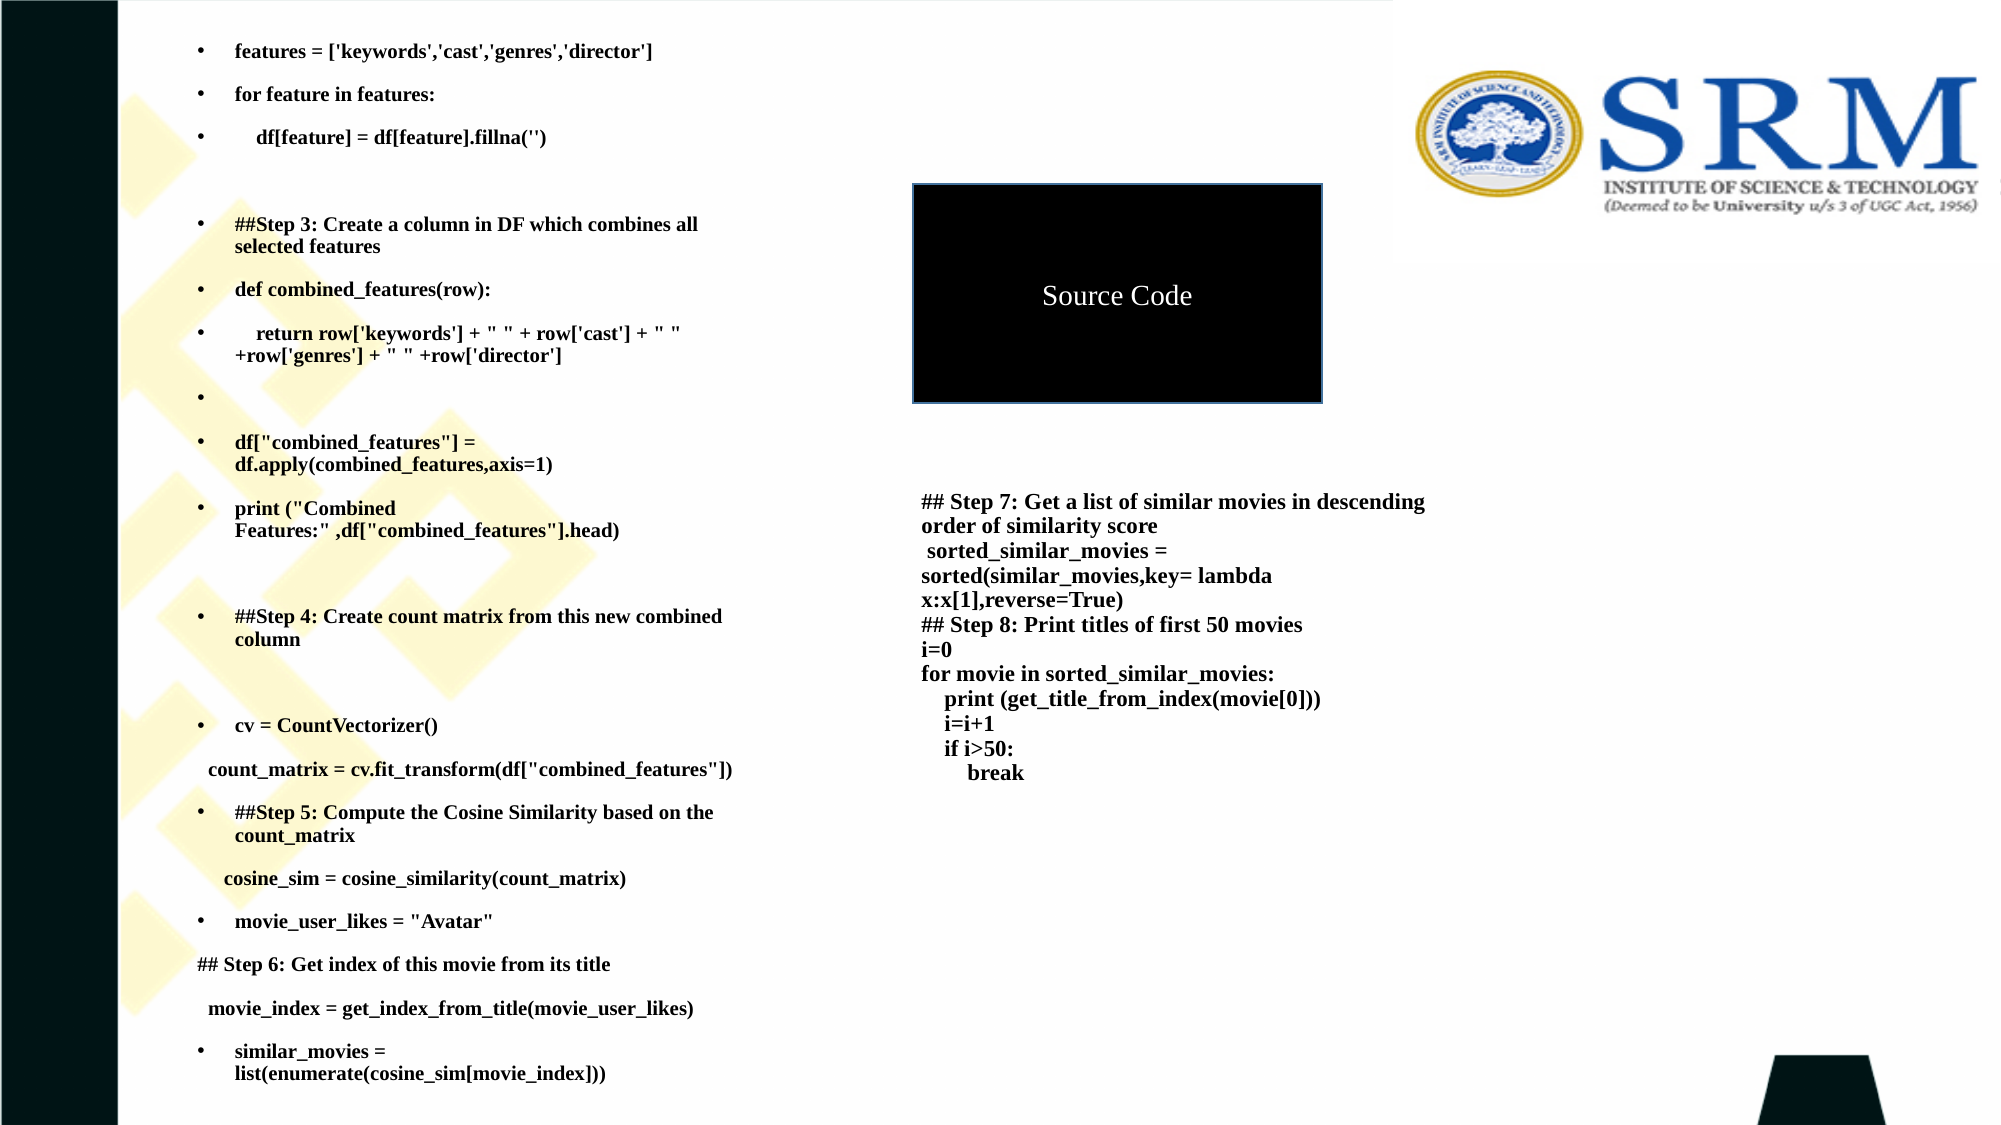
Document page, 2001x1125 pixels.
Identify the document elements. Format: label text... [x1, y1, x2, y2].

list features = ['keywords','cast','genres','director'] for feature in features: df[feature] = df[feature].fillna('') ##Step 3: Create a column in DF which combines all selected features def combined_features(row): return row['keywords'] + " " + row['cast'] + " " +row['genres'] + " " +row['director'] df["combined_features"] = df.apply(combined_features,axis=1) print ("Combined Features:" ,df["combined_features"].head) ##Step 4: Create count matrix from this new combined column cv = CountVectorizer() count_matrix = cv.fit_transform(df["combined_features"]) ##Step 5: Compute the Cosine Similarity based on the count_matrix cosine_sim = cosine_similarity(count_matrix) movie_user_likes = "Avatar" ## Step 6: Get index of this movie from its title movie_index = get_index_from_title(movie_user_likes) similar_movies = list(enumerate(cosine_sim[movie_index])) [182, 32, 778, 716]
text_box Source Code [912, 183, 1323, 404]
title ## Step 7: Get a list of similar movies in descending order of similarity score sorted_similar_movies = sorted(similar_movies,key= lambda x:x[1],reverse=True) ## Step 8: Print titles of first 50 movies i=0 for movie in sorted_similar_movies: print (get_title_from_index(movie[0])) i=i+1 if i>50: break [906, 403, 1459, 872]
picture [0, 0, 2001, 1125]
